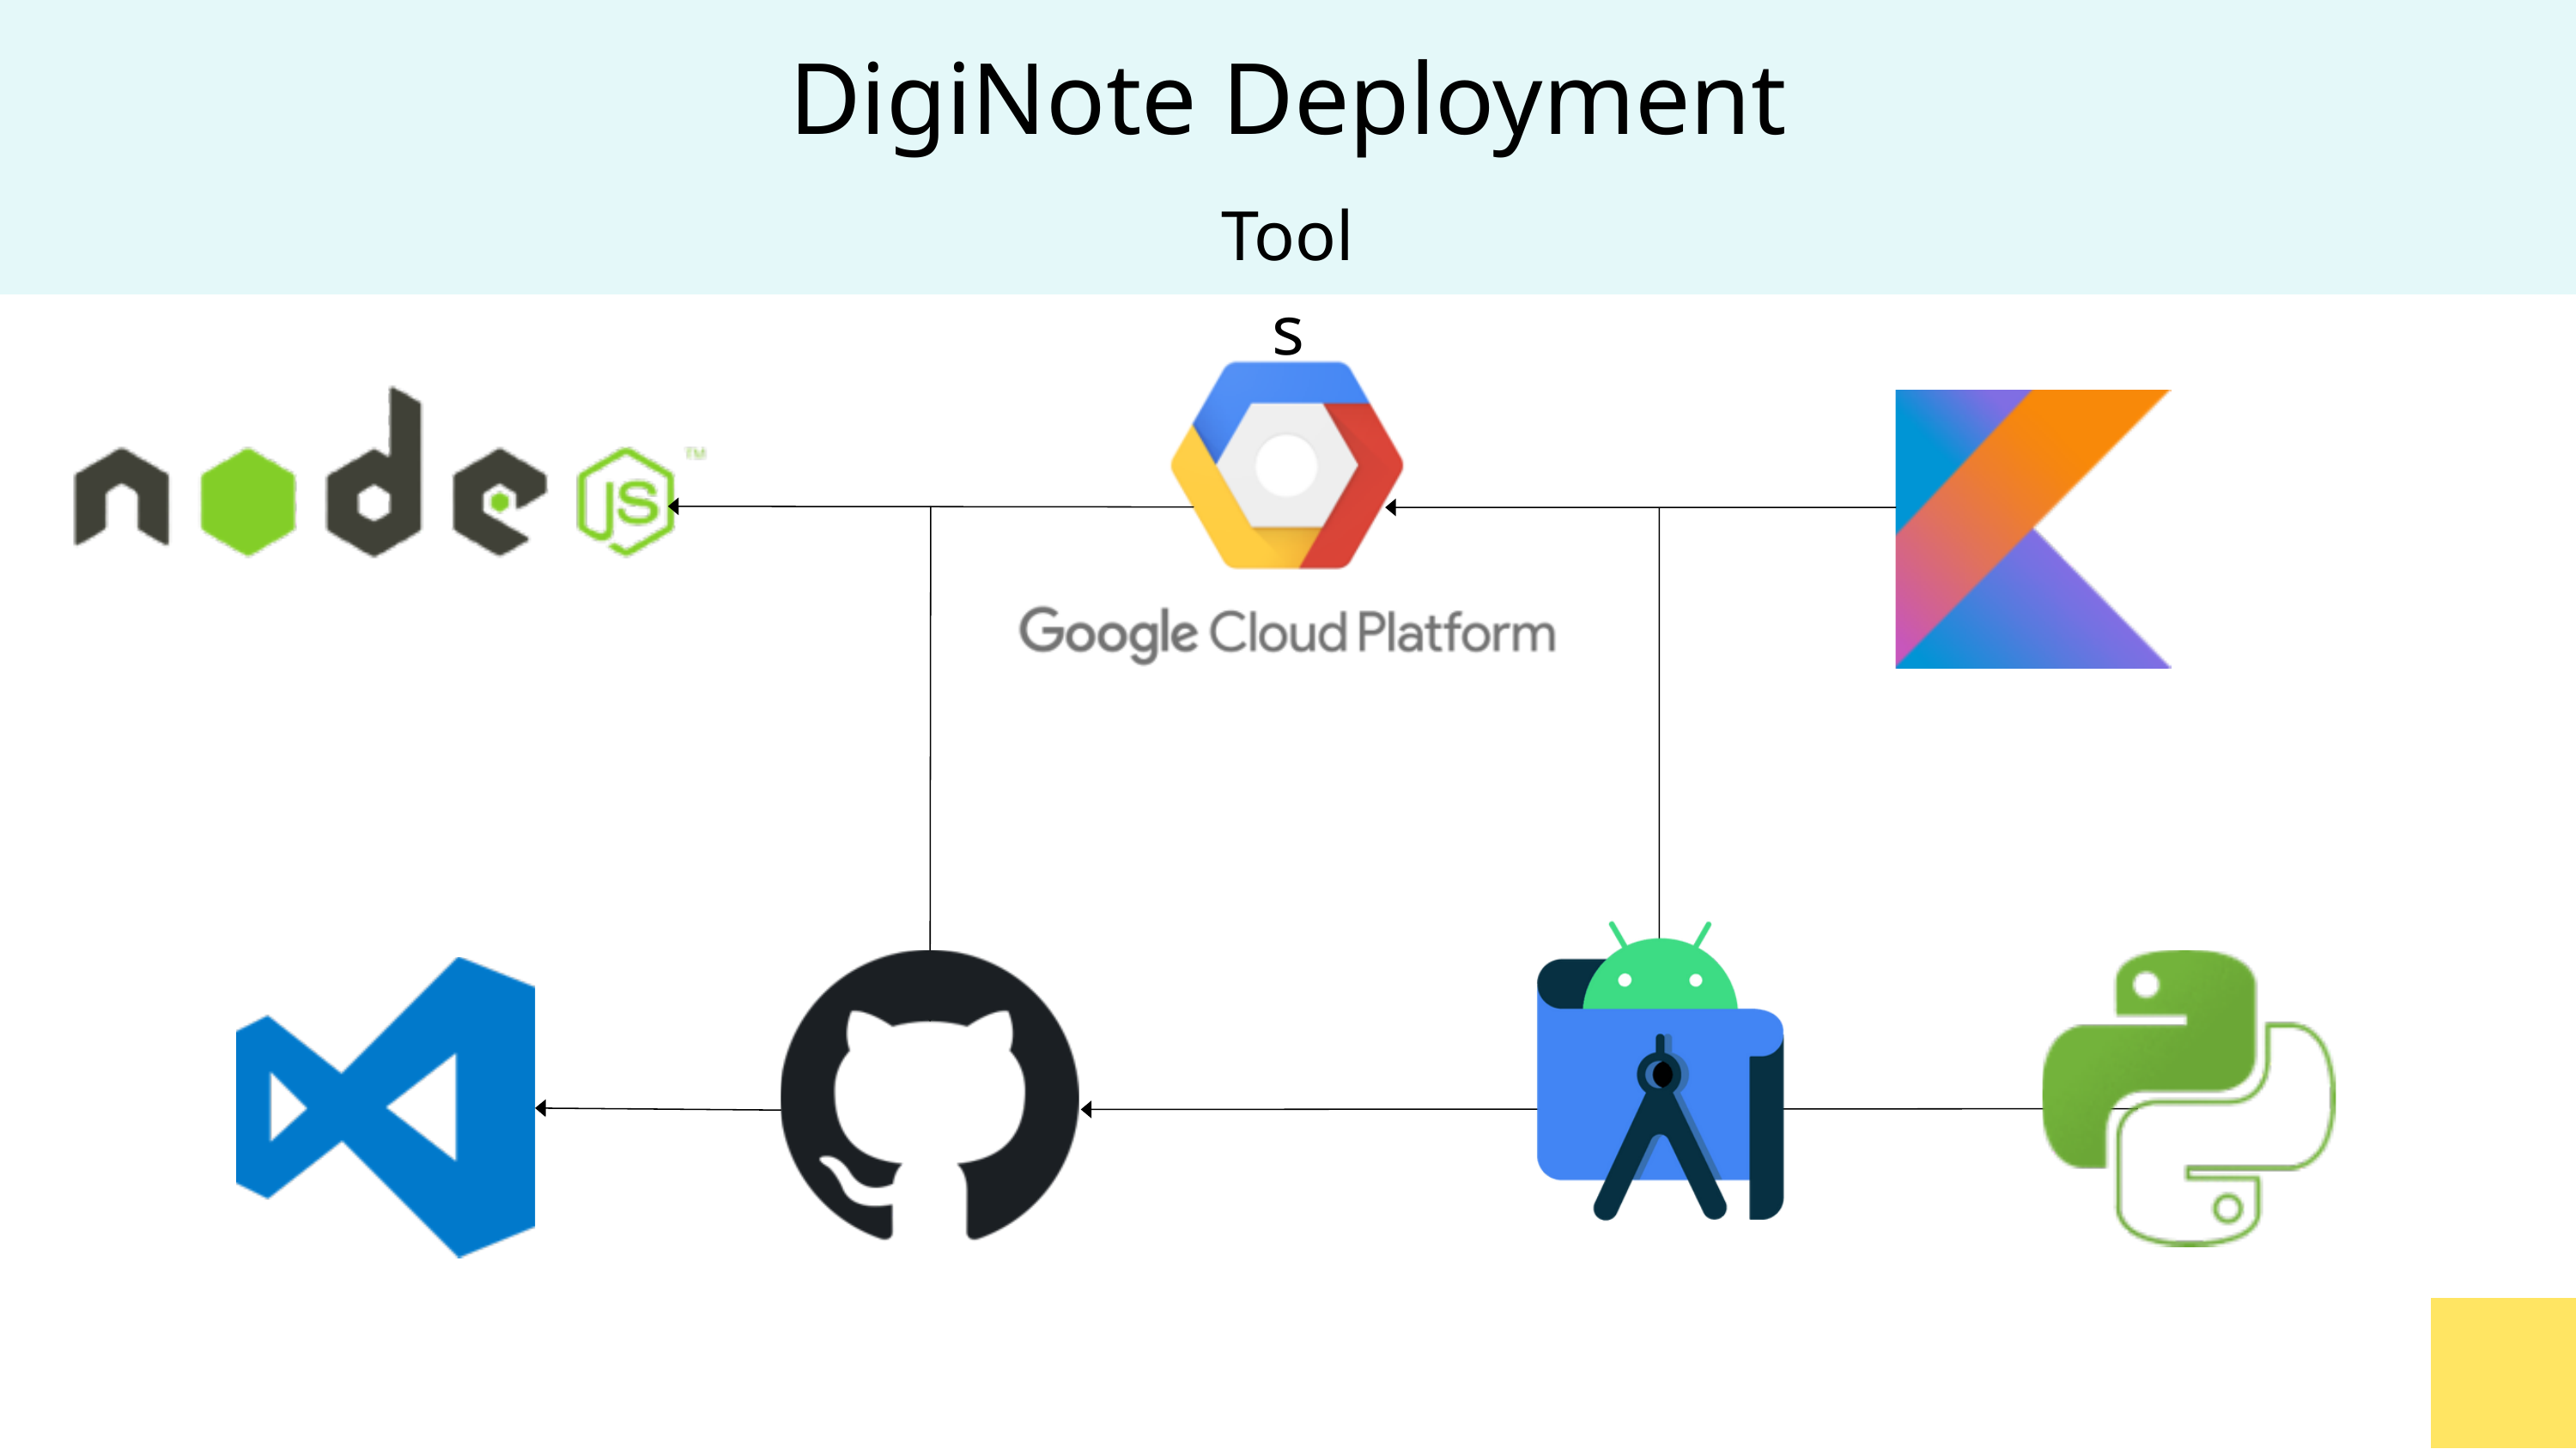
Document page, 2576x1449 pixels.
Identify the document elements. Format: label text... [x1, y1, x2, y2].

text_box Tools [1206, 304, 1370, 369]
text_box [57, 362, 714, 583]
text_box [965, 307, 1610, 706]
text_box [781, 950, 1079, 1247]
text_box [1895, 390, 2172, 669]
text_box [2042, 950, 2336, 1247]
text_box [2430, 1298, 2576, 1449]
text_box [667, 497, 930, 516]
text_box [0, 0, 2576, 295]
text_box [236, 957, 536, 1259]
text_box [535, 1099, 781, 1118]
text_box [1506, 918, 1814, 1226]
text_box [1385, 498, 1896, 517]
text_box [1080, 1100, 1506, 1119]
